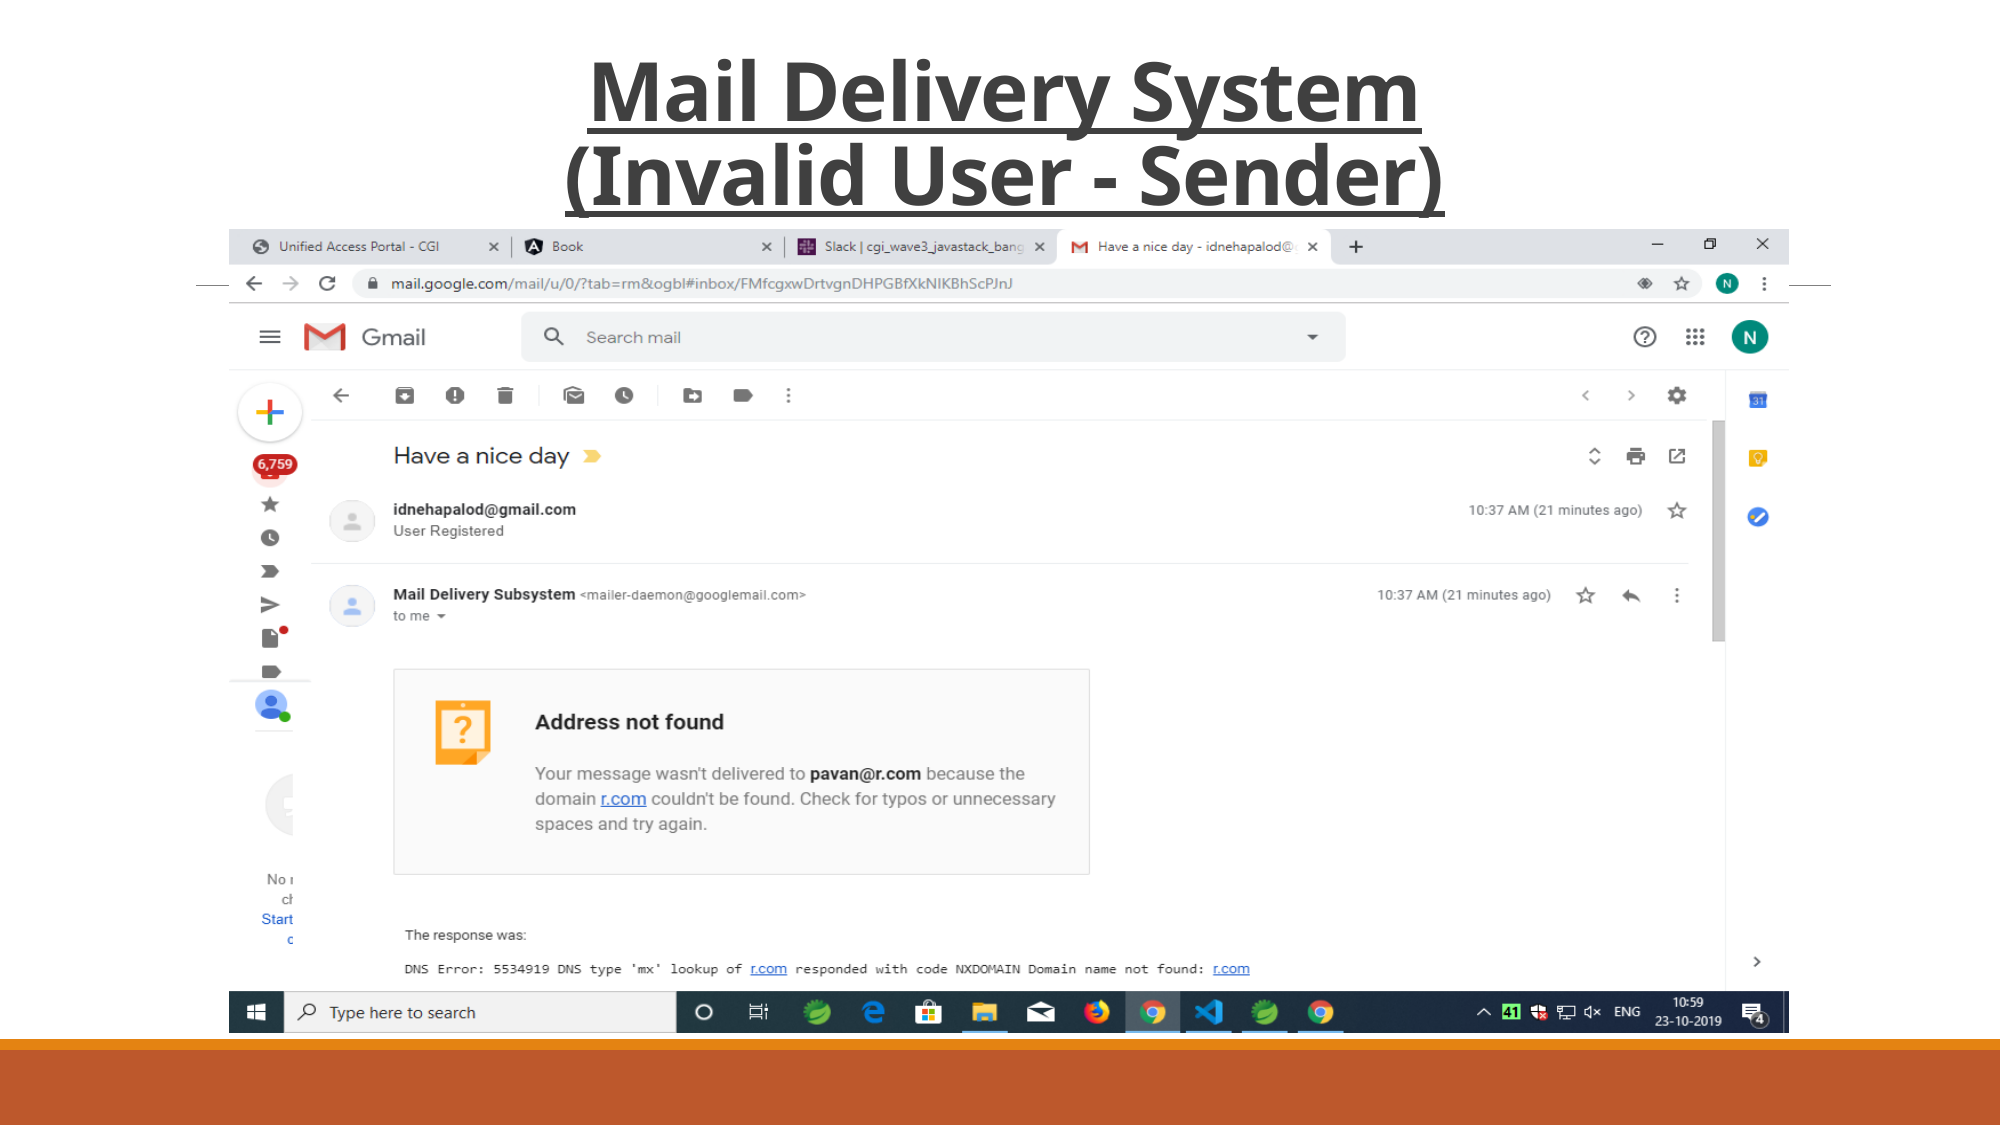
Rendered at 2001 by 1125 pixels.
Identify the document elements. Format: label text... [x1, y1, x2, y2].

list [229, 228, 1790, 1033]
title Mail Delivery System (Invalid User - Sender) [180, 47, 1830, 230]
